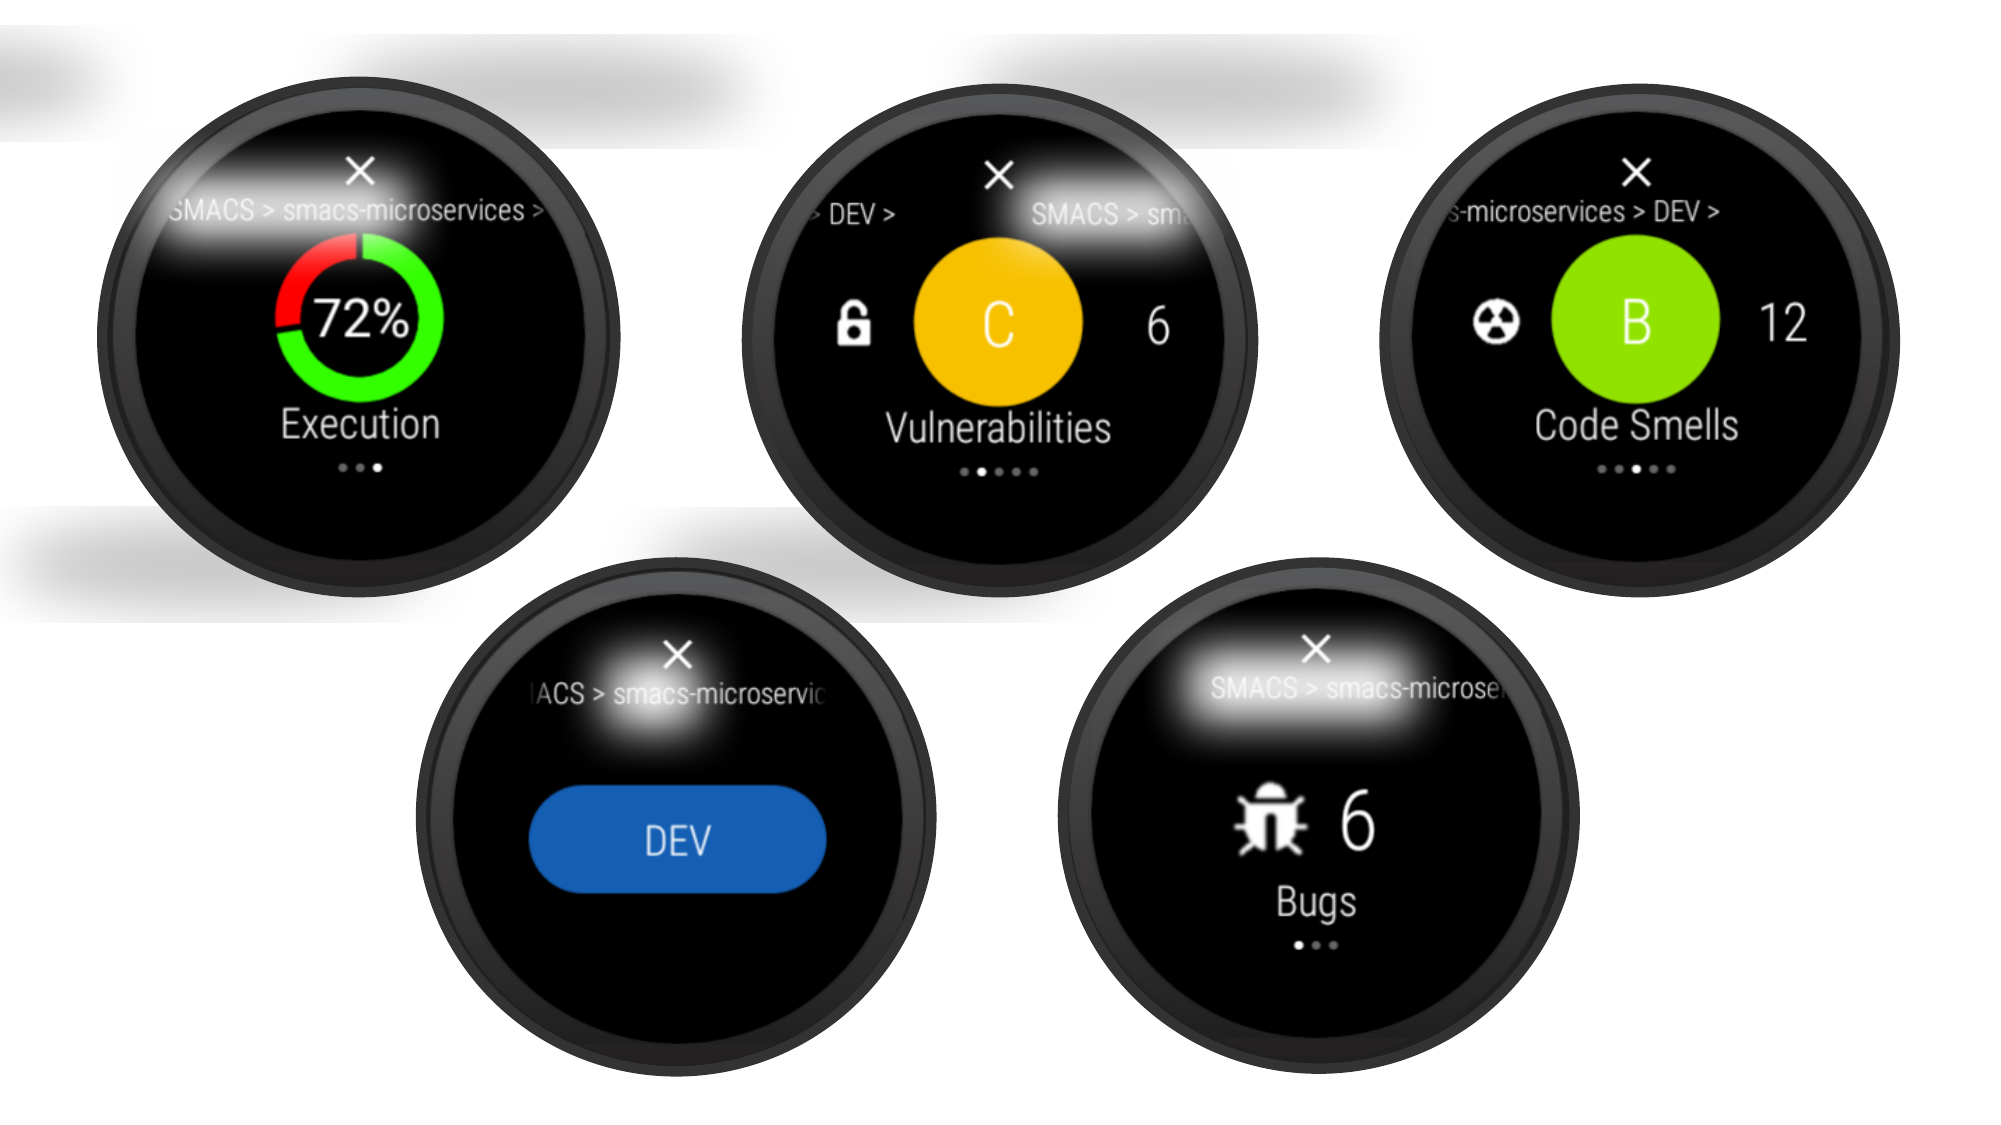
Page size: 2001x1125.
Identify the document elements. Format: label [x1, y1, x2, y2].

picture [102, 81, 1895, 1072]
